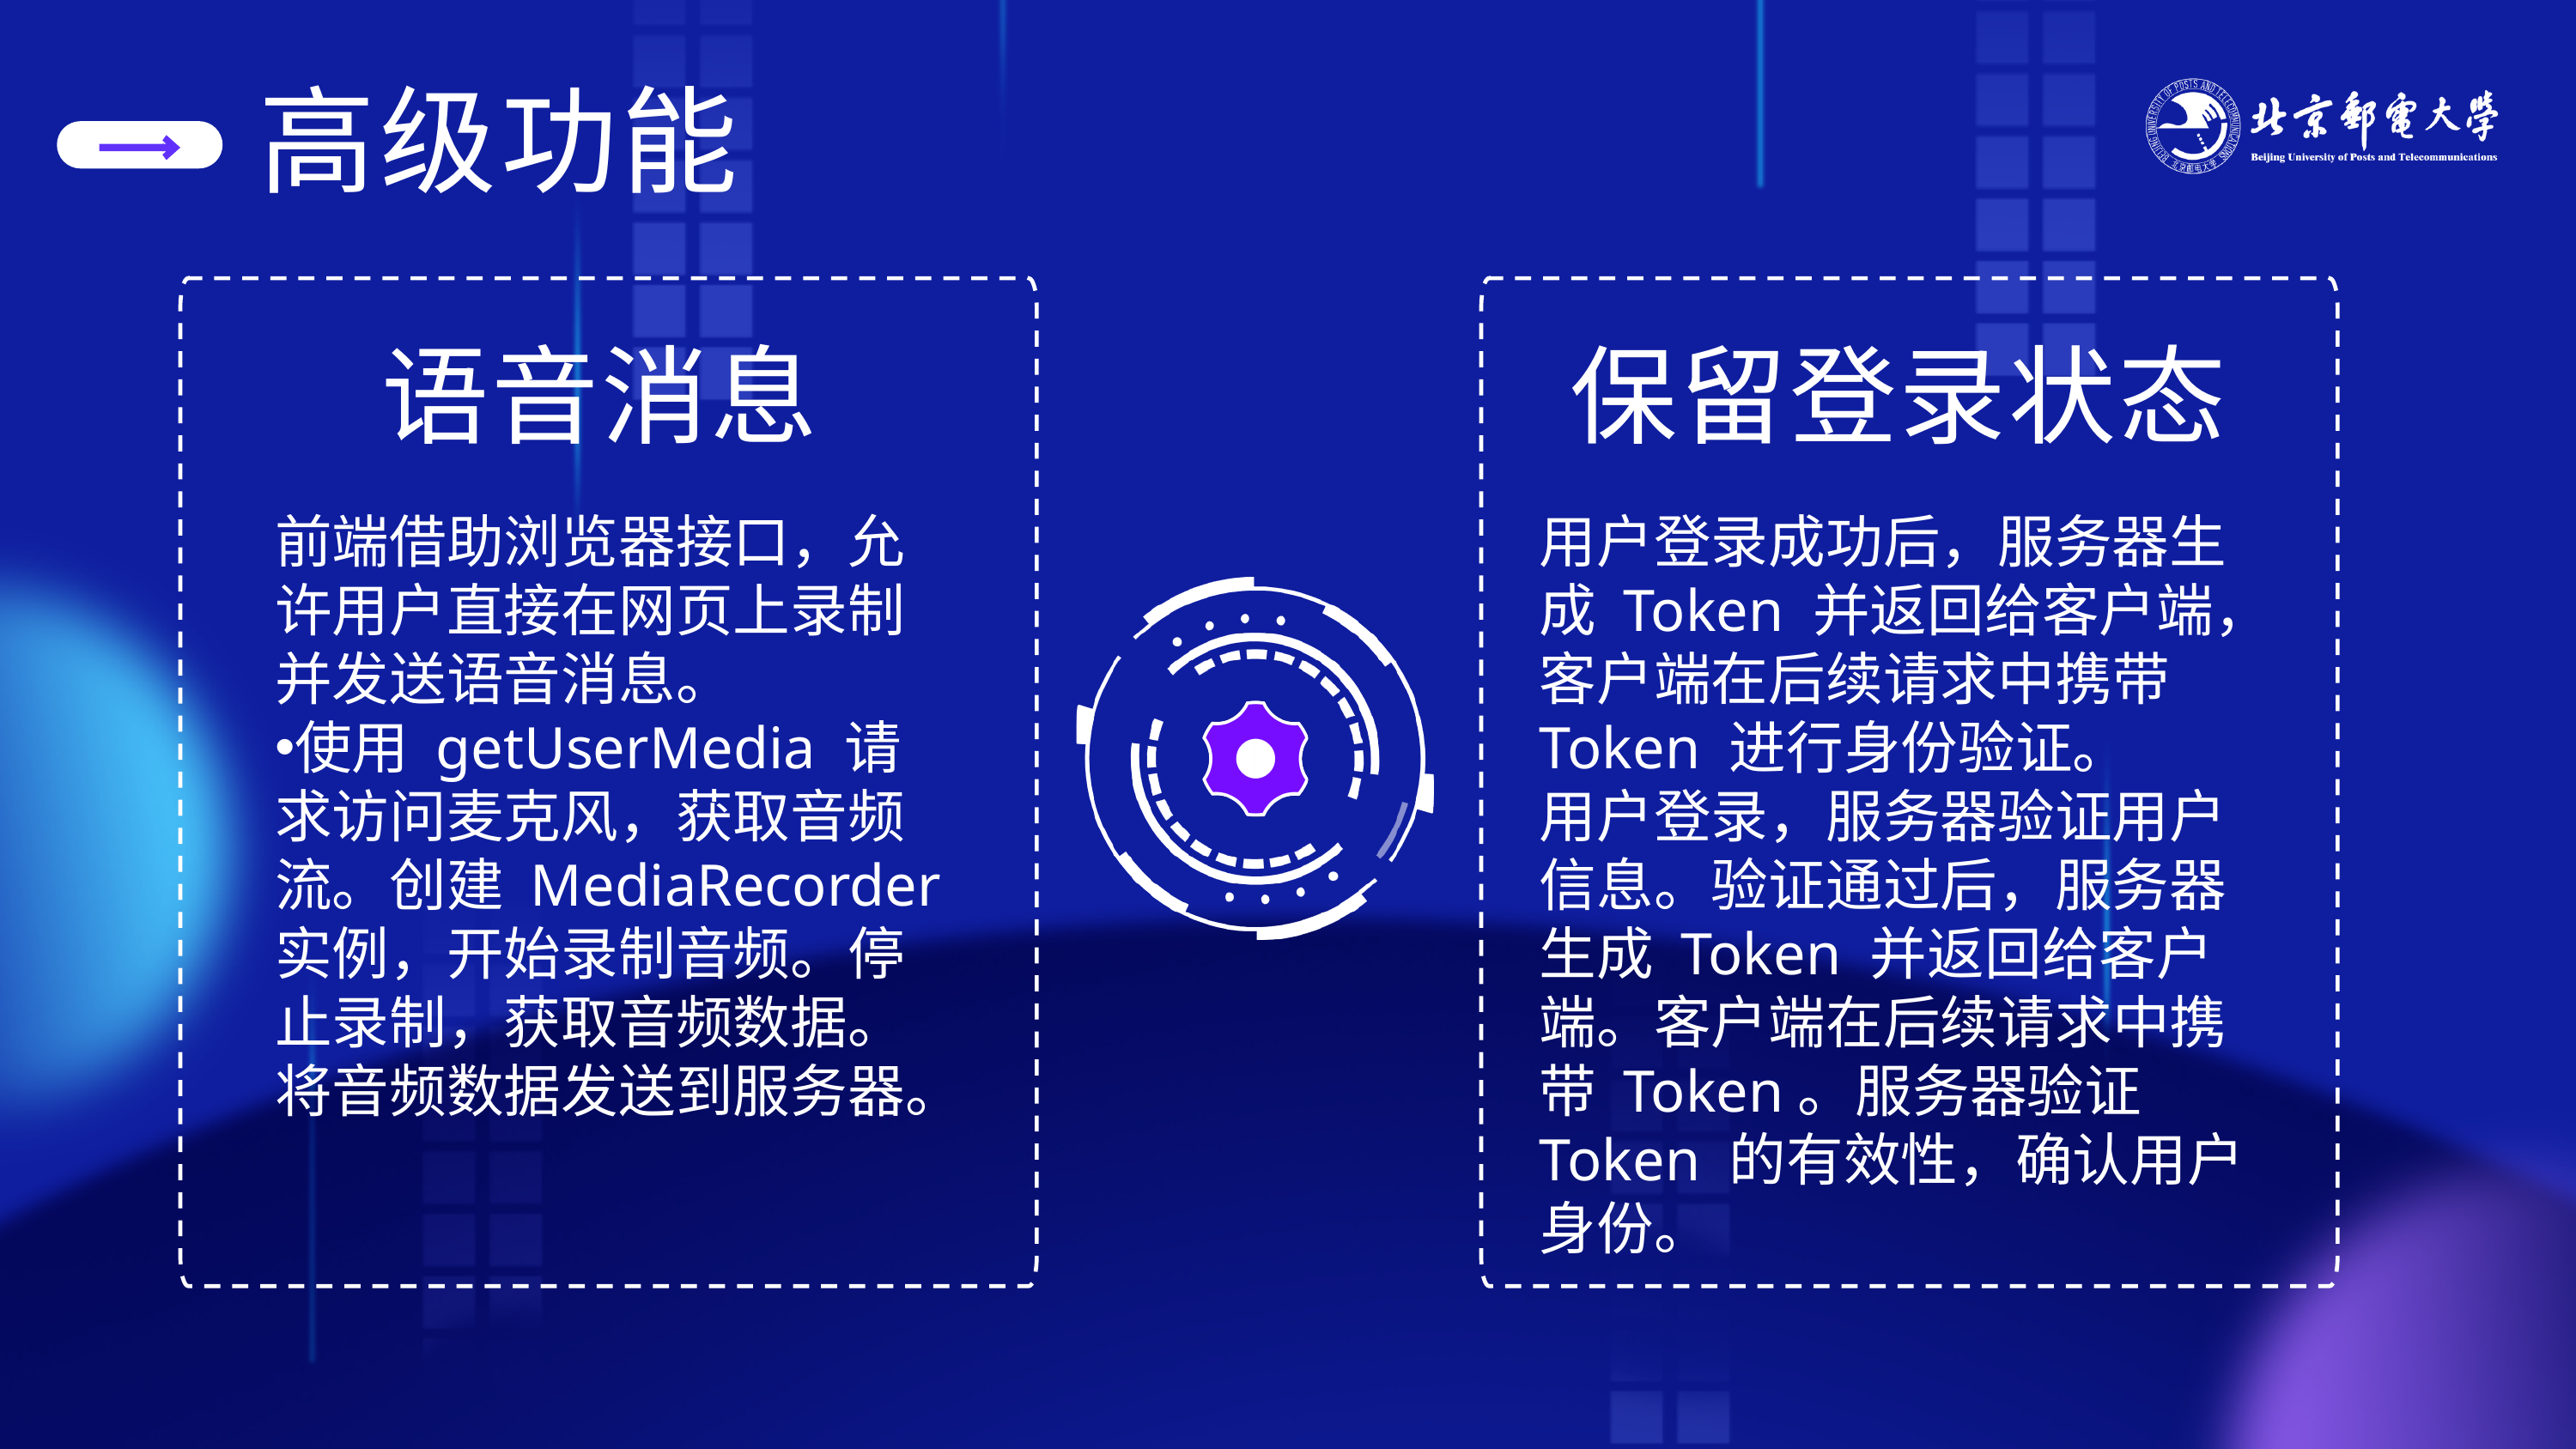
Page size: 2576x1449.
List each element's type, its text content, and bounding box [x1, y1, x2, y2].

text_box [1076, 577, 1435, 940]
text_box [1480, 277, 2338, 1287]
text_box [56, 120, 223, 169]
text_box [179, 277, 1037, 1287]
text_box 高级功能 [258, 44, 1055, 208]
text_box [2136, 70, 2508, 182]
text_box [0, 0, 2576, 1449]
